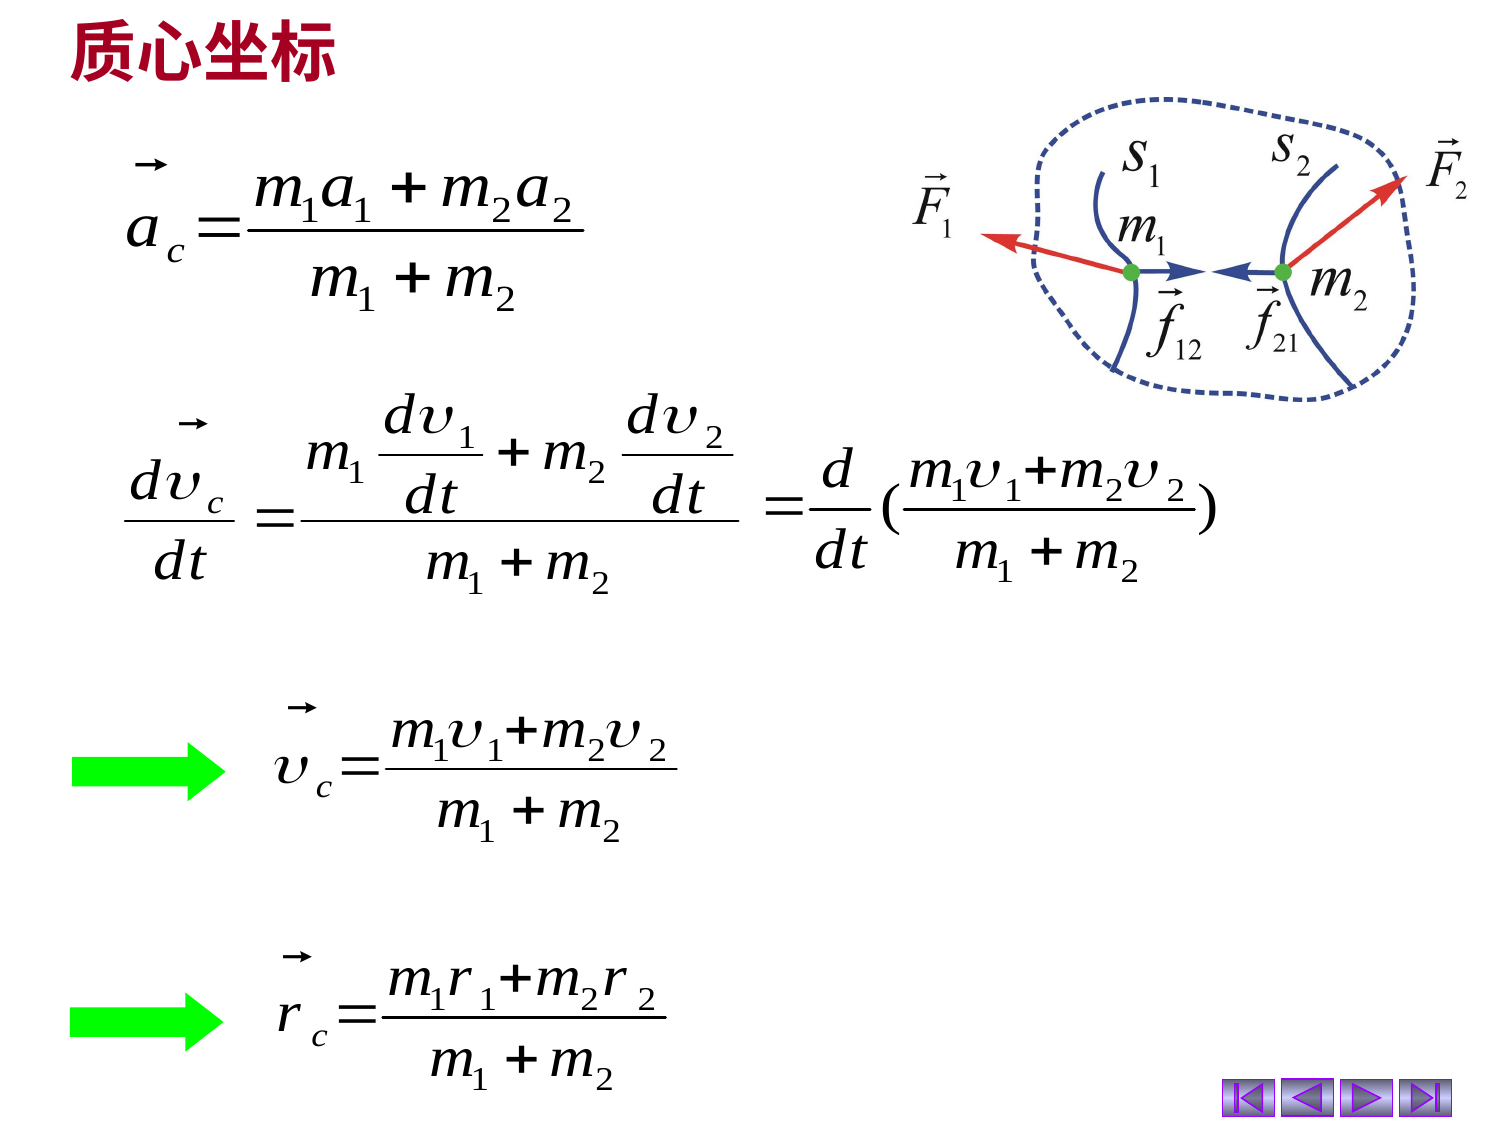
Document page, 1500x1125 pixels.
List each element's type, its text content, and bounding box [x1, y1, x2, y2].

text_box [114, 377, 750, 608]
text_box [749, 432, 1232, 596]
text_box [266, 940, 681, 1104]
text_box [72, 742, 226, 802]
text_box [266, 692, 691, 855]
picture [903, 97, 1477, 403]
text_box 质心坐标 [55, 2, 352, 97]
text_box [69, 992, 224, 1052]
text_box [114, 146, 599, 326]
